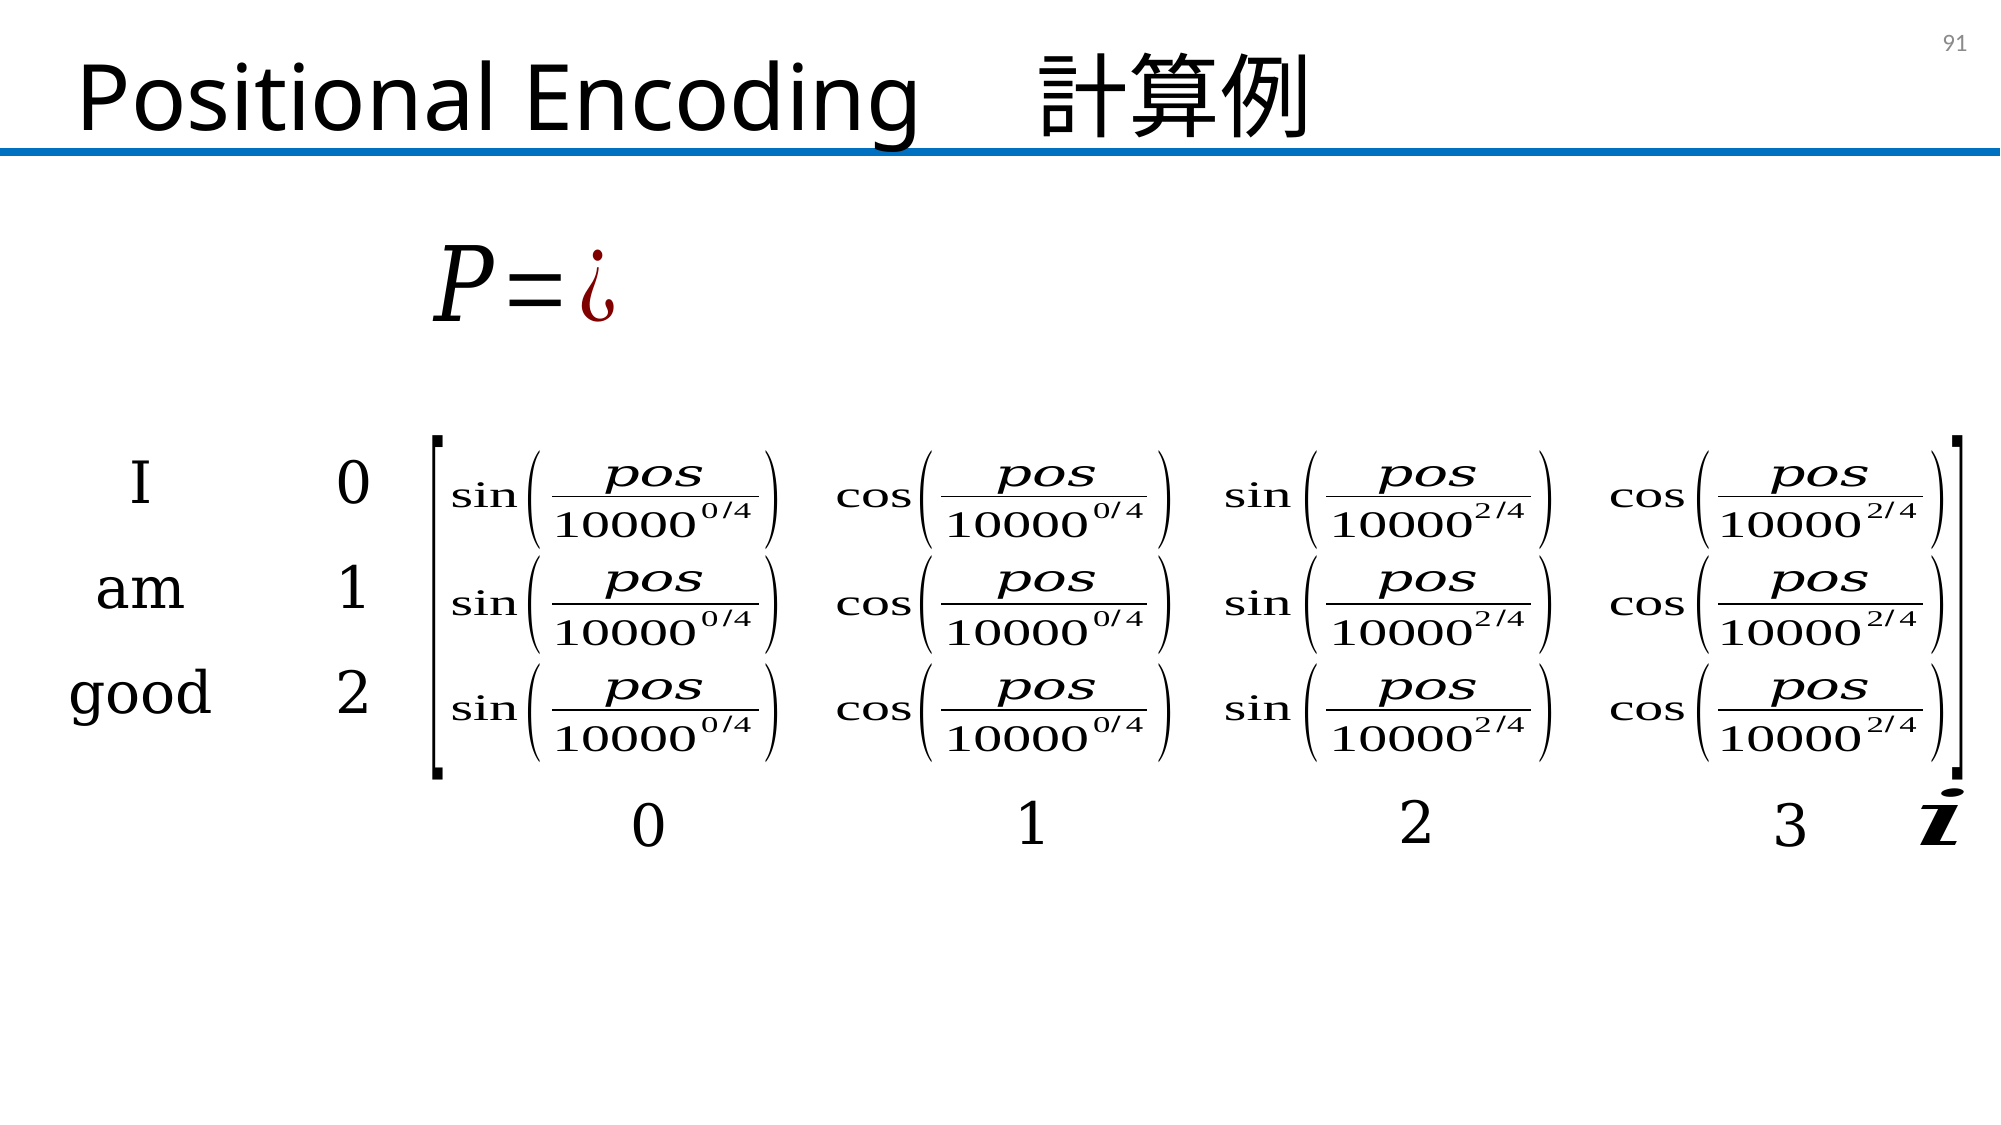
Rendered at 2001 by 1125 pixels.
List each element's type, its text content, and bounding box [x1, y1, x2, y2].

text_box 0 [615, 780, 683, 866]
text_box 3 [1757, 780, 1824, 866]
text_box I am good [53, 332, 228, 733]
slide_number 90 [1532, 11, 1983, 72]
title Positional Encoding 計算例 [60, 0, 1943, 202]
text_box 1 [999, 778, 1067, 864]
text_box 2 [1383, 777, 1451, 863]
